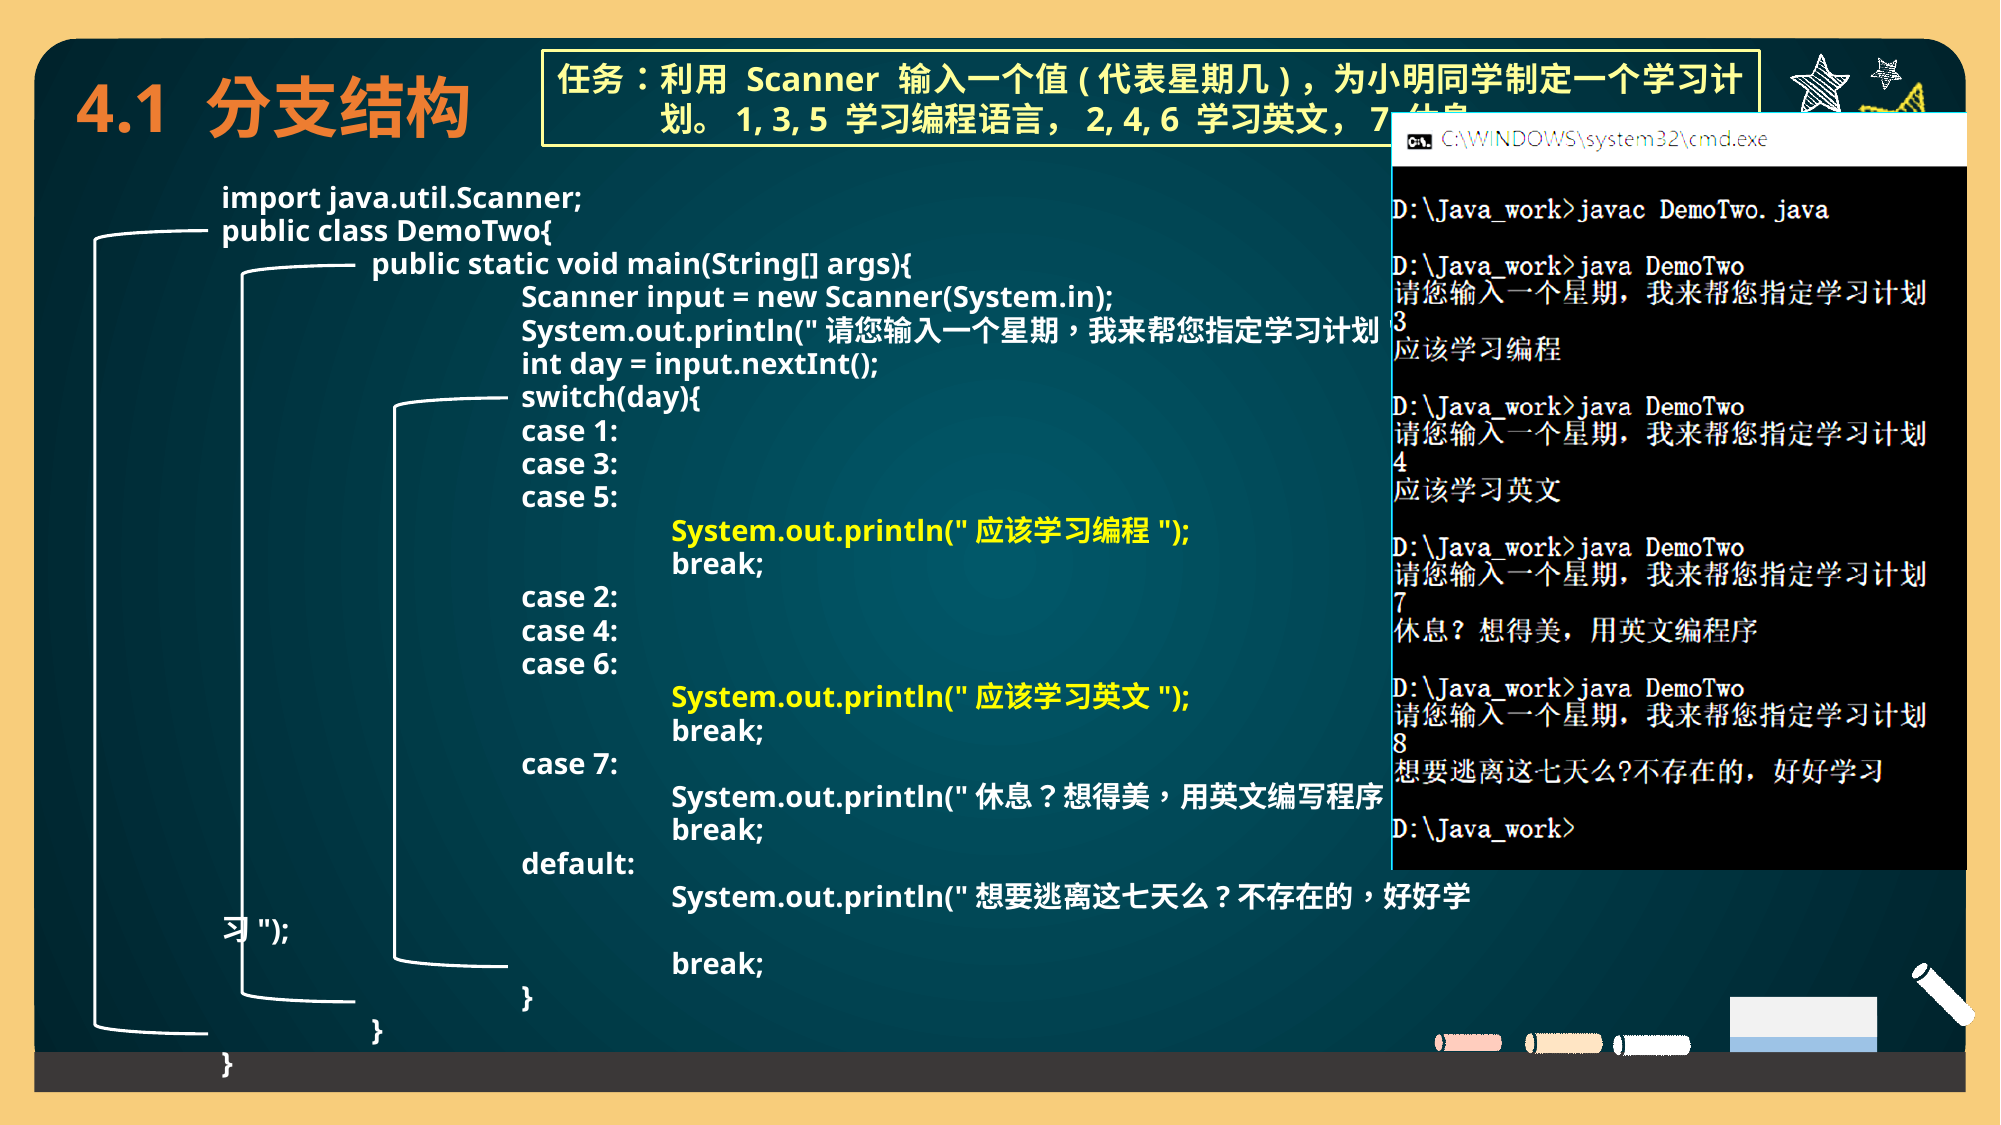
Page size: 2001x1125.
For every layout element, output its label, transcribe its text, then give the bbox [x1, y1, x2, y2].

text_box [394, 397, 508, 968]
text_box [1790, 53, 1956, 112]
text_box 4.1 分支结构 [62, 44, 1783, 168]
picture [1607, 1000, 1690, 1089]
text_box import java.util.Scanner; public class DemoTwo{ public static void main(String[] args){ Scanner input = new Scanner(System.in); System.out.println("请您输入一个星期，我来帮您指定学习计划"); int day = input.nextInt(); switch(day){ case 1: case 3: case 5: System.out.println("应该学习编程"); break; case 2: case 4: case 6: System.out.println("应该学习英文"); break; case 7: System.out.println("休息？想得美，用英文编写程序"); break; default: System.out.println("想要逃离这七天么?不存在的，好好学习"); break; } } } [206, 173, 1521, 1088]
picture [1391, 91, 1967, 870]
text_box [241, 264, 356, 1003]
text_box [94, 230, 209, 1035]
text_box 任务：利用 Scanner 输入一个值(代表星期几)，为小明同学制定一个学习计划。1, 3, 5 学习编程语言，2, 4, 6 学习英文，7 休息。 [542, 50, 1760, 146]
picture [1912, 963, 1975, 1026]
